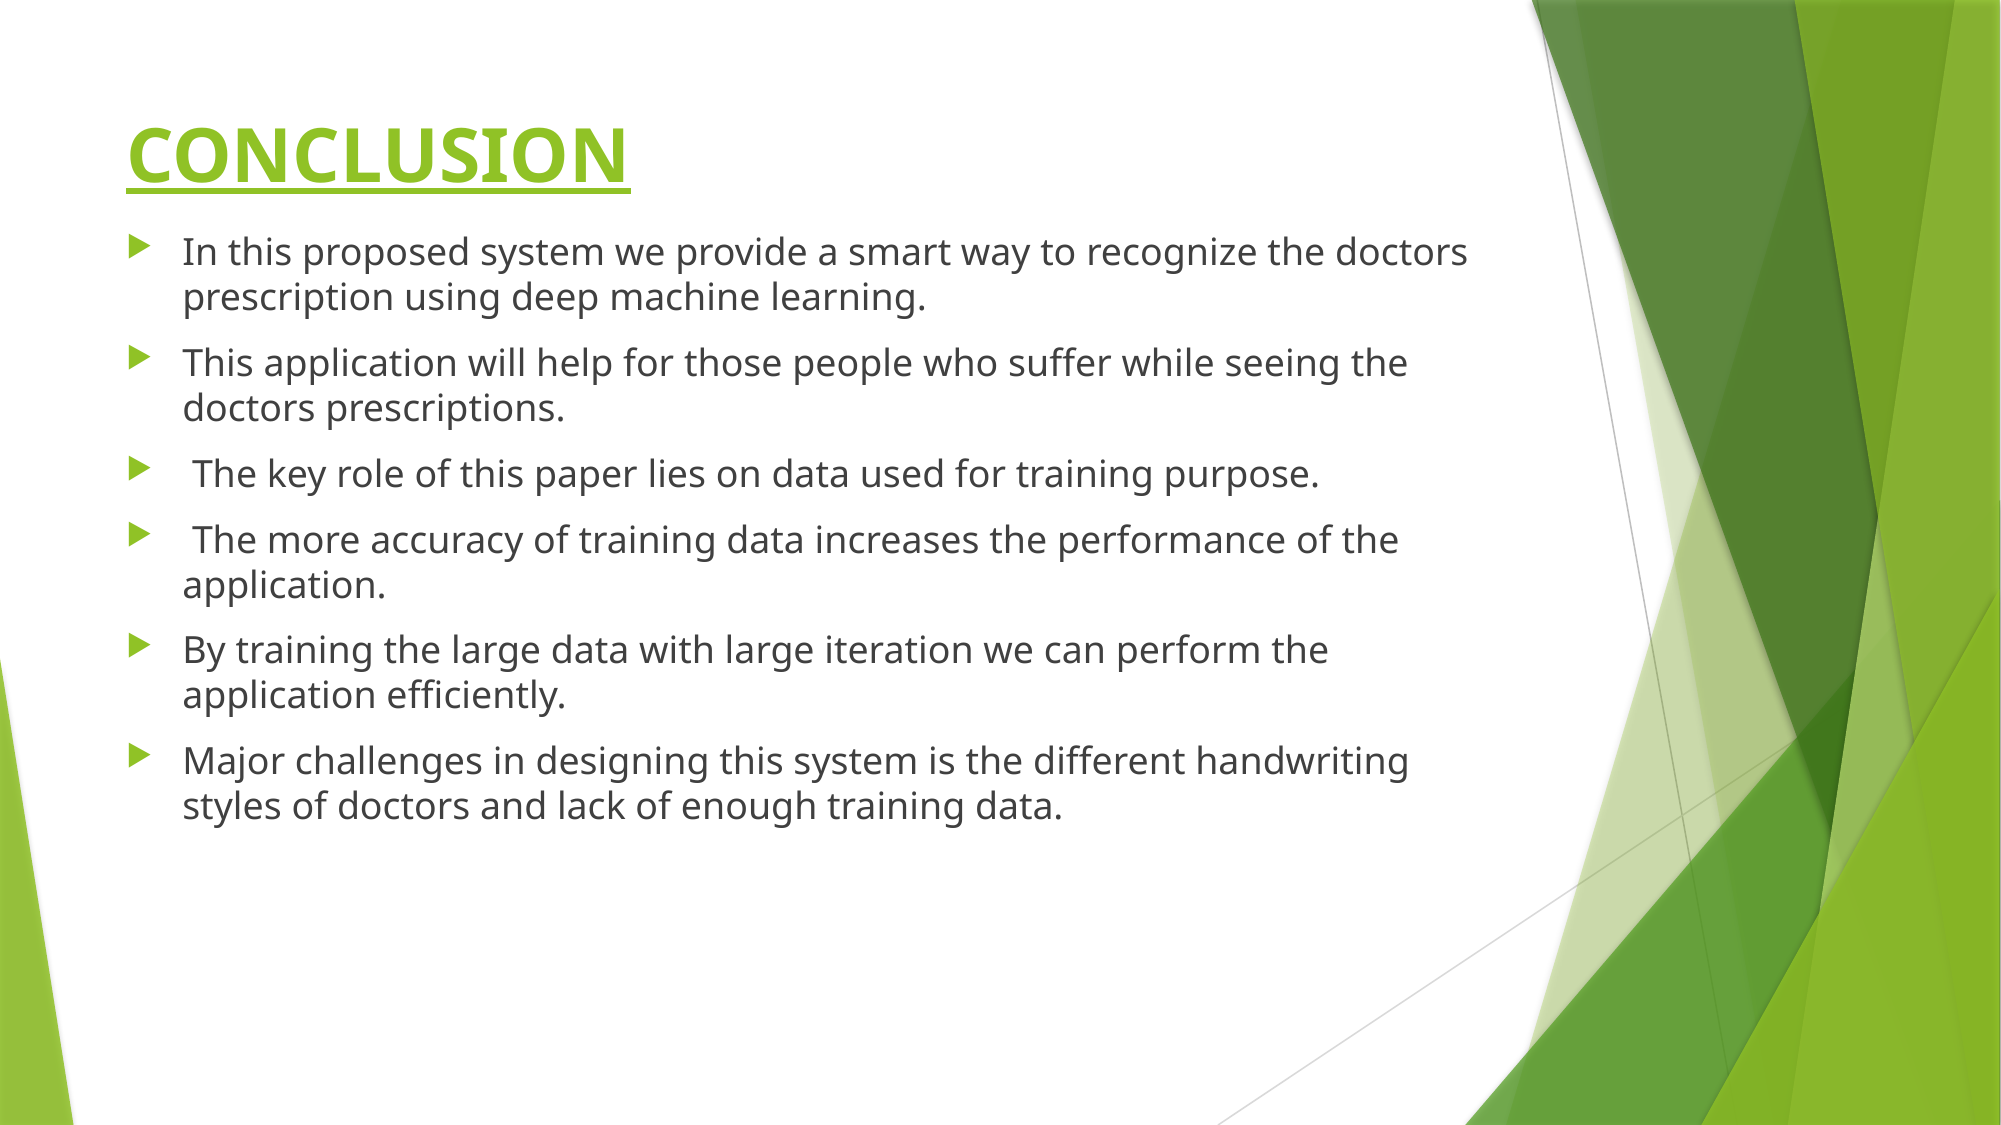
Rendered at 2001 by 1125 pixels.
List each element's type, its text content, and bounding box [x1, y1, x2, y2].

title CONCLUSION [111, 99, 1522, 208]
list In this proposed system we provide a smart way to recognize the doctors prescription using deep machine learning. This application will help for those people who suffer while seeing the doctors prescriptions. The key role of this paper lies on data used for training purpose. The more accuracy of training data increases the performance of the application. By training the large data with large iteration we can perform the application efficiently. Major challenges in designing this system is the different handwriting styles of doctors and lack of enough training data. [111, 220, 1522, 991]
